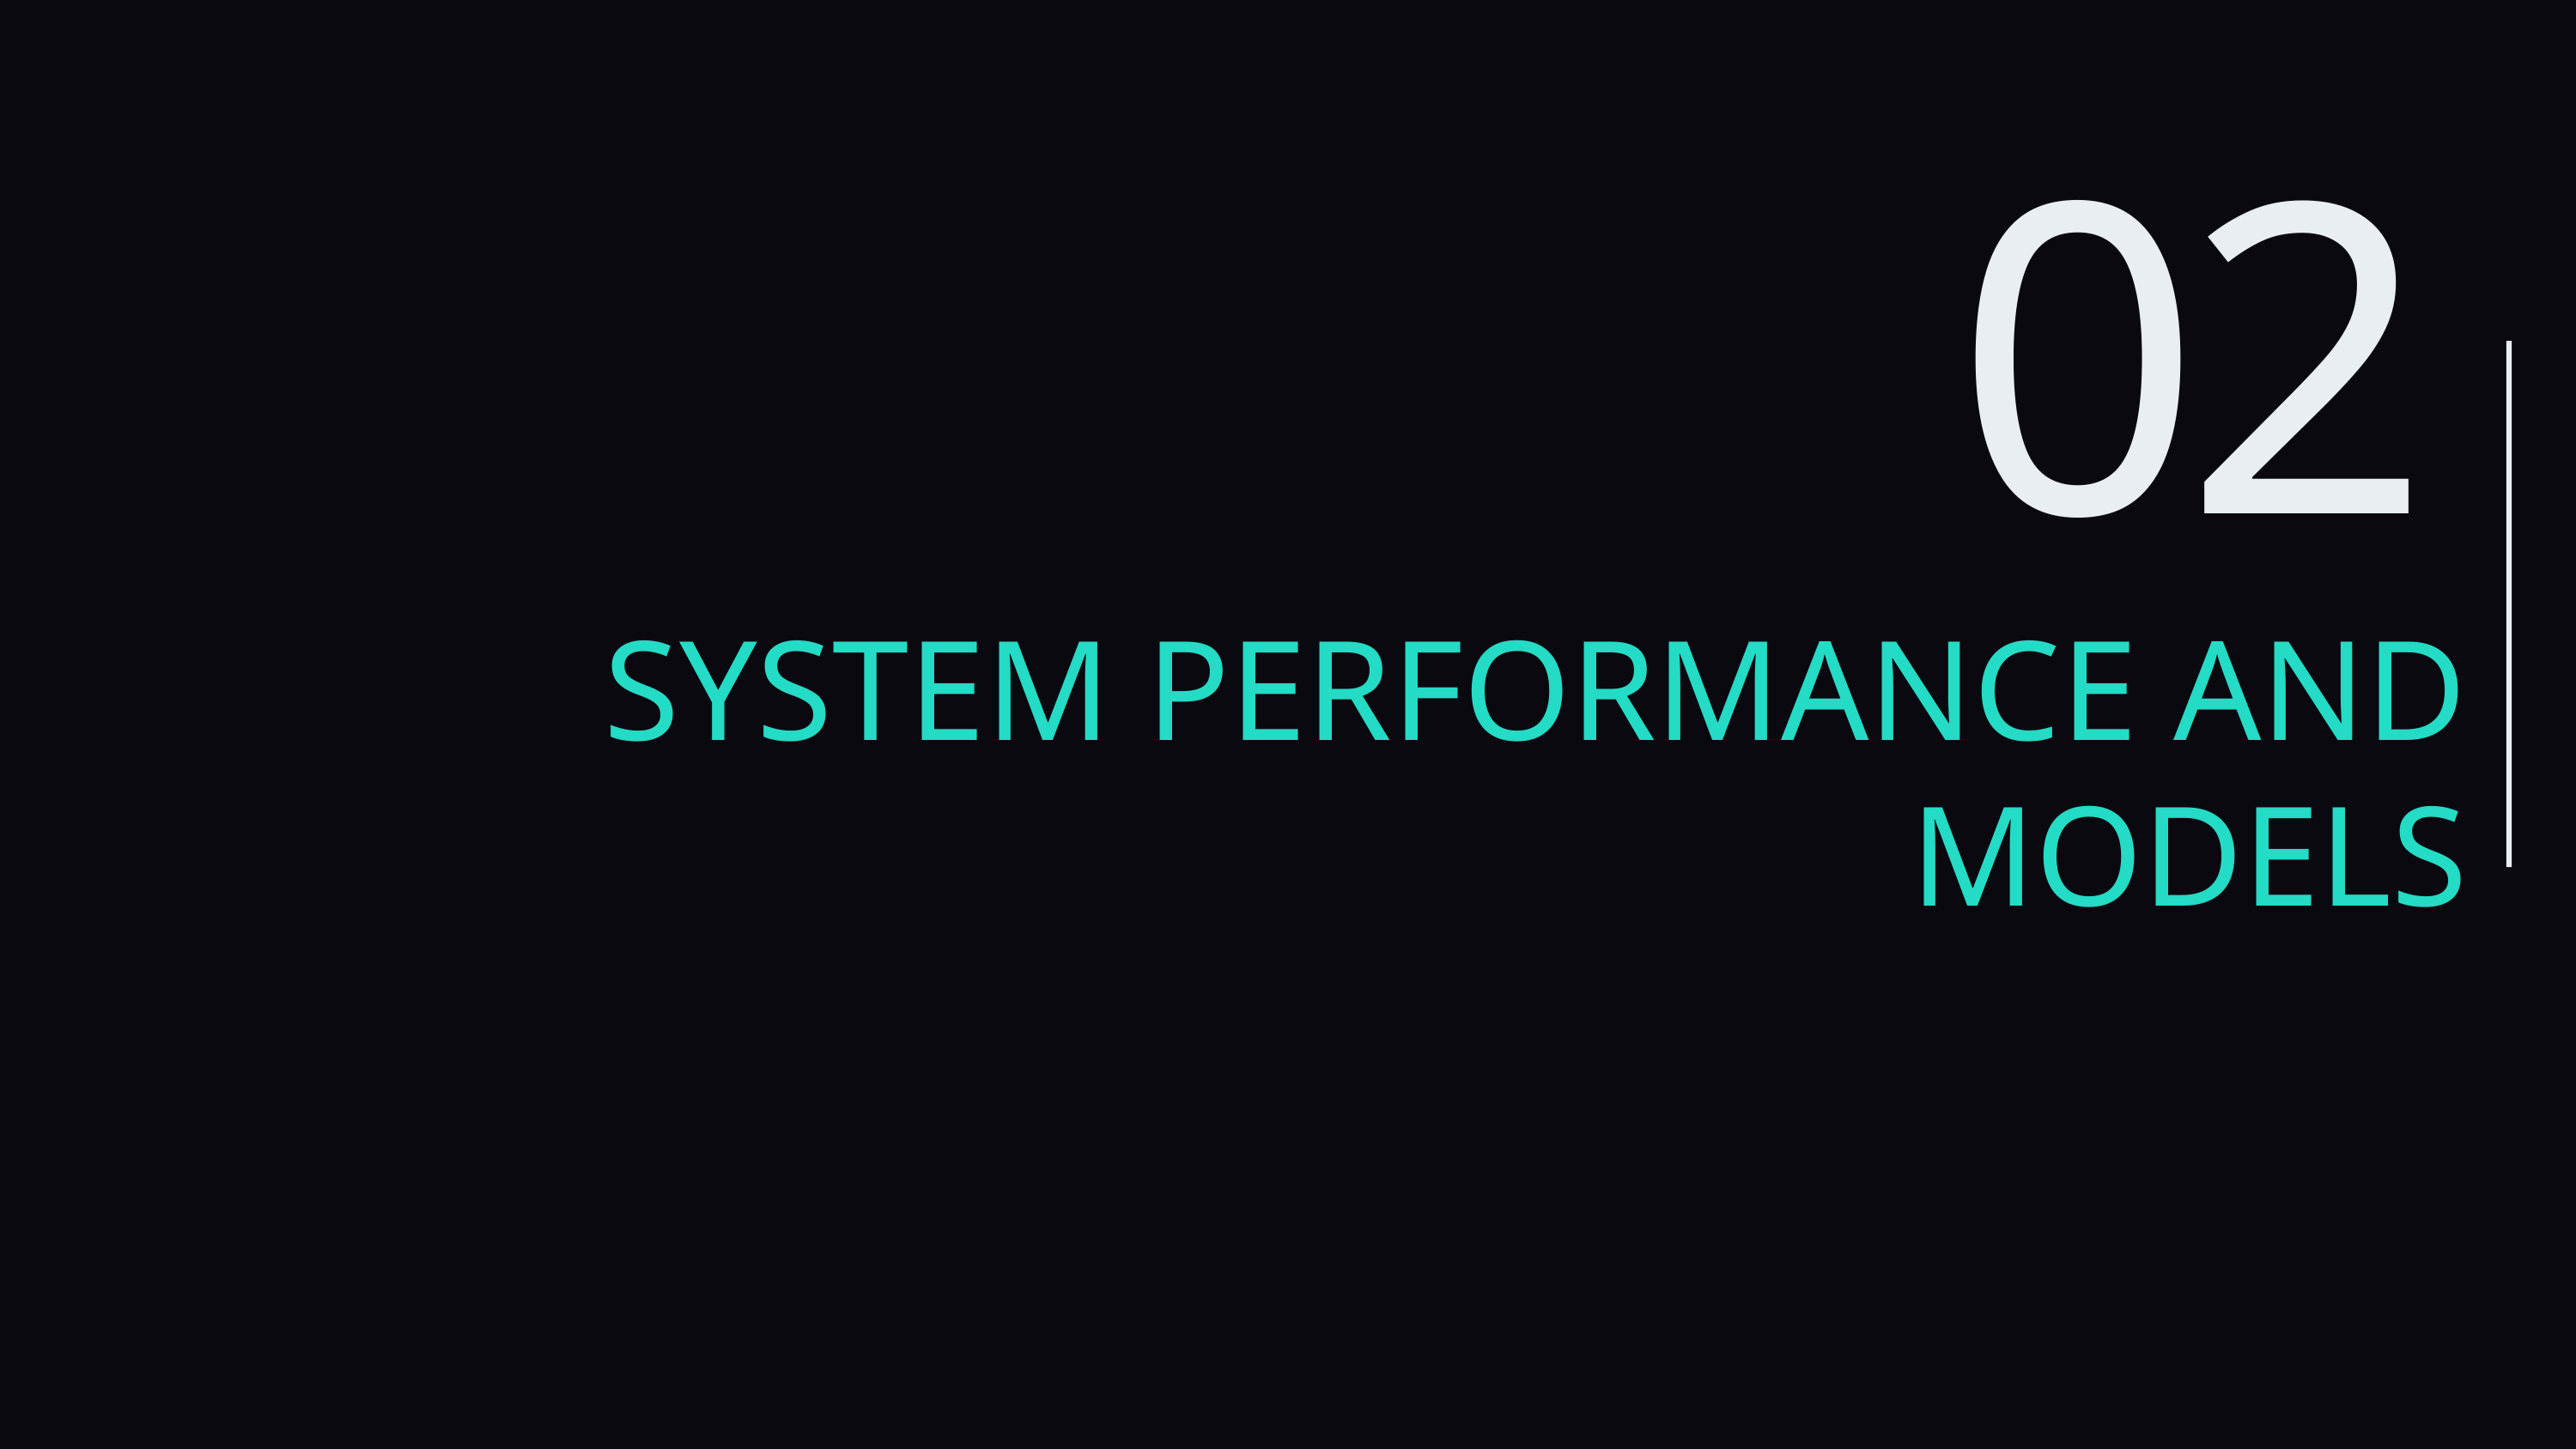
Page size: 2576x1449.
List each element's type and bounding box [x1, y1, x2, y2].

text_box [0, 0, 2576, 1449]
